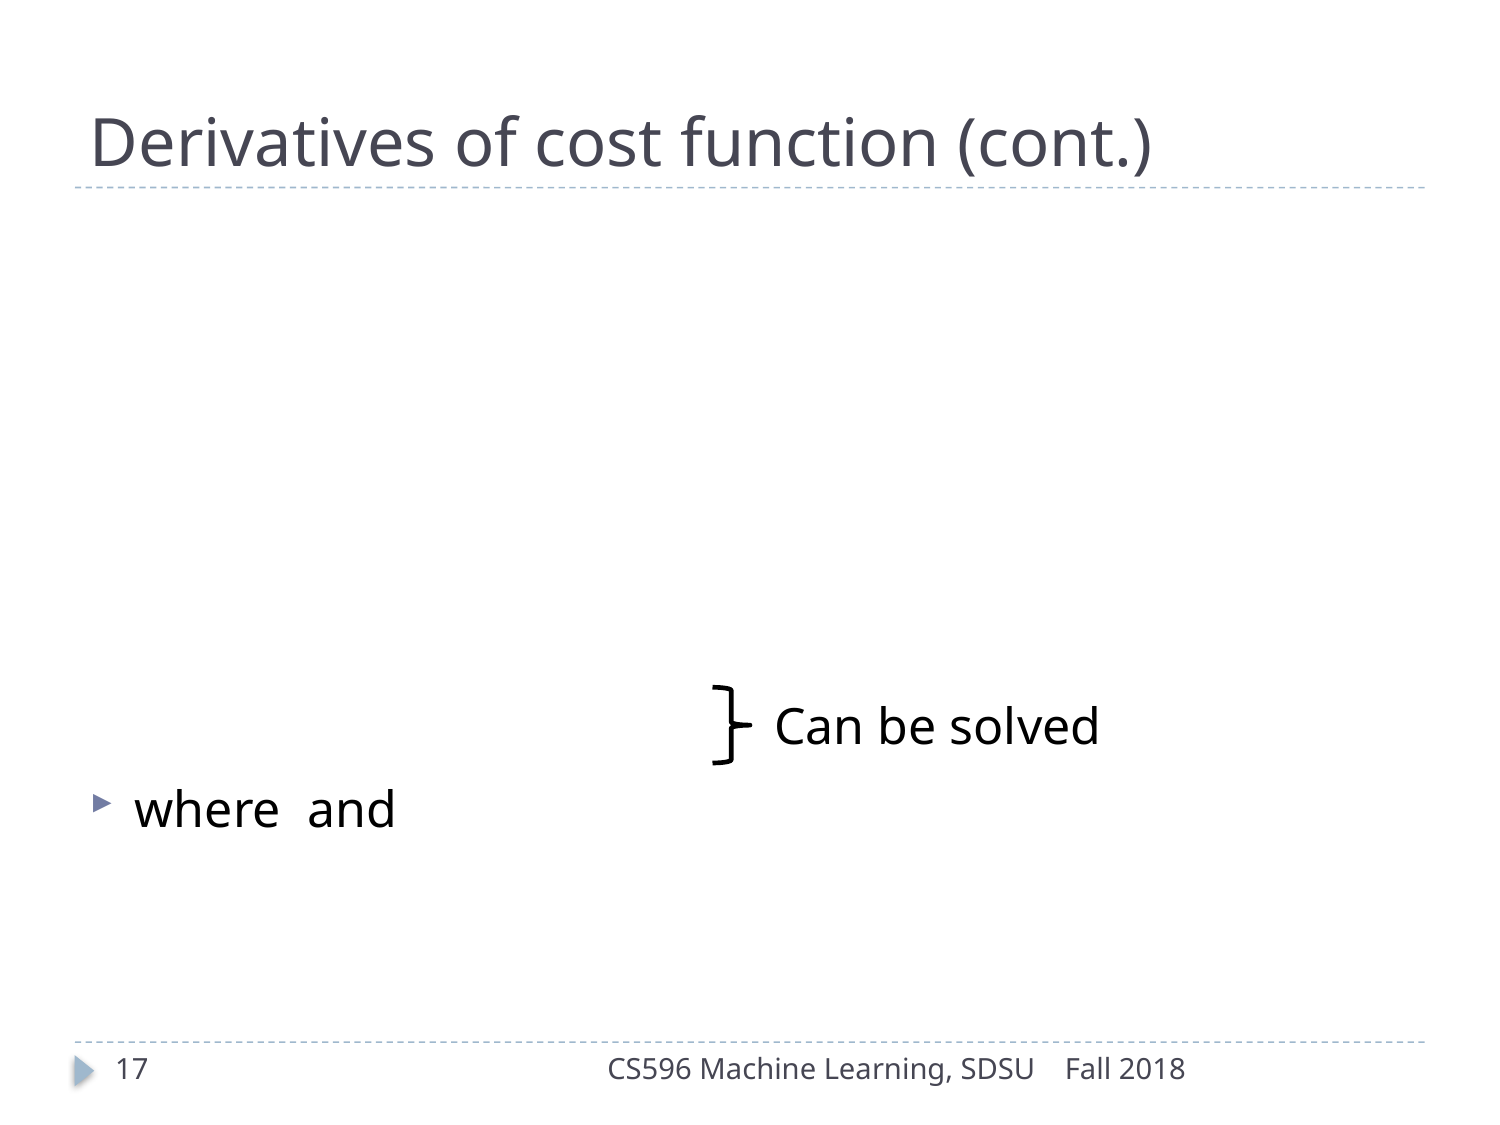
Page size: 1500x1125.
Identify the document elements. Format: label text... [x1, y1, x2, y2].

slide_number 17 [100, 1042, 426, 1103]
text_box [712, 686, 751, 764]
text_box Can be solved [759, 687, 1160, 762]
footer CS596 Machine Learning, SDSU [475, 1042, 1051, 1103]
title Derivatives of cost function (cont.) [75, 24, 1425, 188]
slide_number Fall 2018 [1051, 1042, 1426, 1103]
